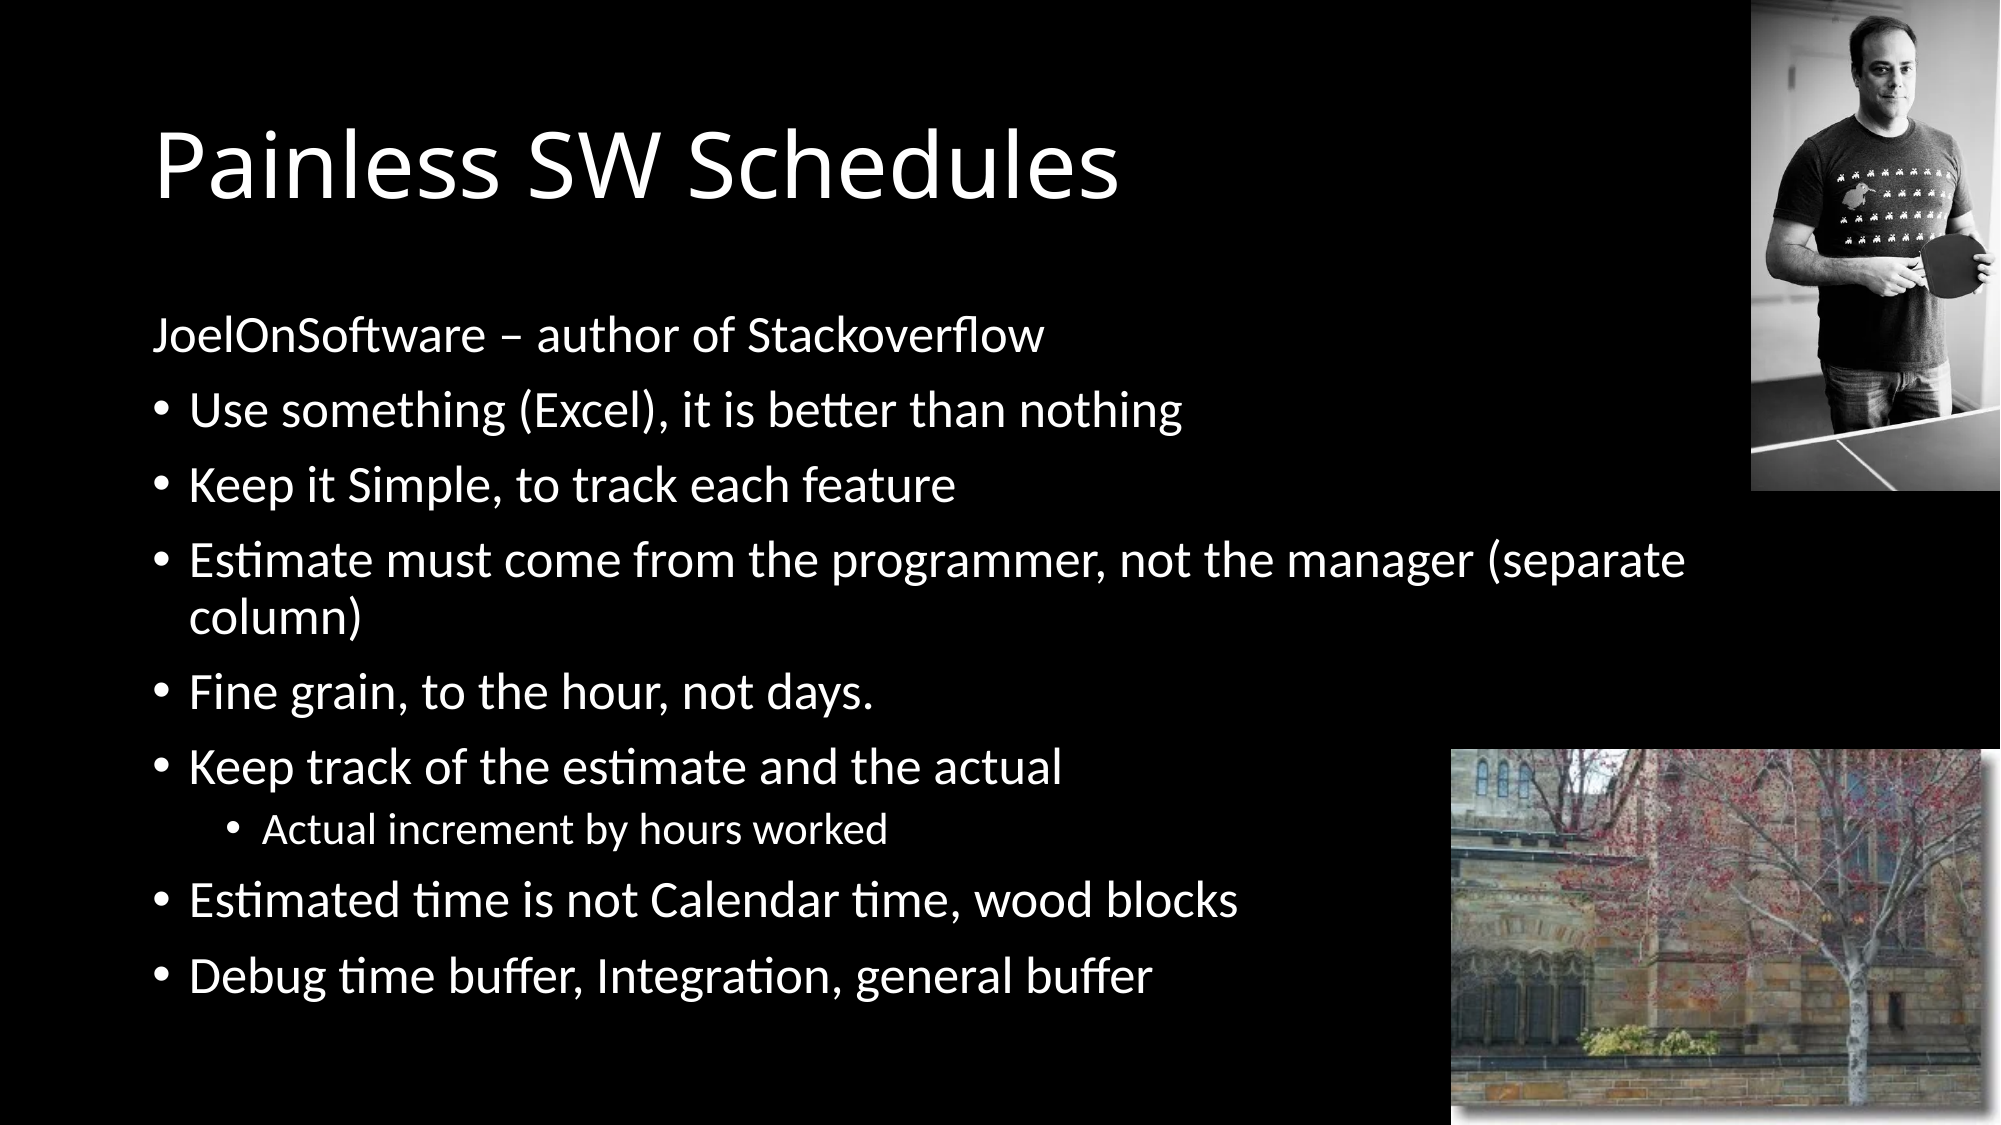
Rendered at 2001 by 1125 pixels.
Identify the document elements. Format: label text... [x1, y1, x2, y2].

list JoelOnSoftware – author of Stackoverflow Use something (Excel), it is better than nothing Keep it Simple, to track each feature Estimate must come from the programmer, not the manager (separate column) Fine grain, to the hour, not days. Keep track of the estimate and the actual Actual increment by hours worked Estimated time is not Calendar time, wood blocks Debug time buffer, Integration, general buffer [137, 299, 1863, 1014]
title Painless SW Schedules [137, 59, 1751, 278]
picture [1751, 0, 2000, 492]
picture [1451, 749, 2000, 1125]
